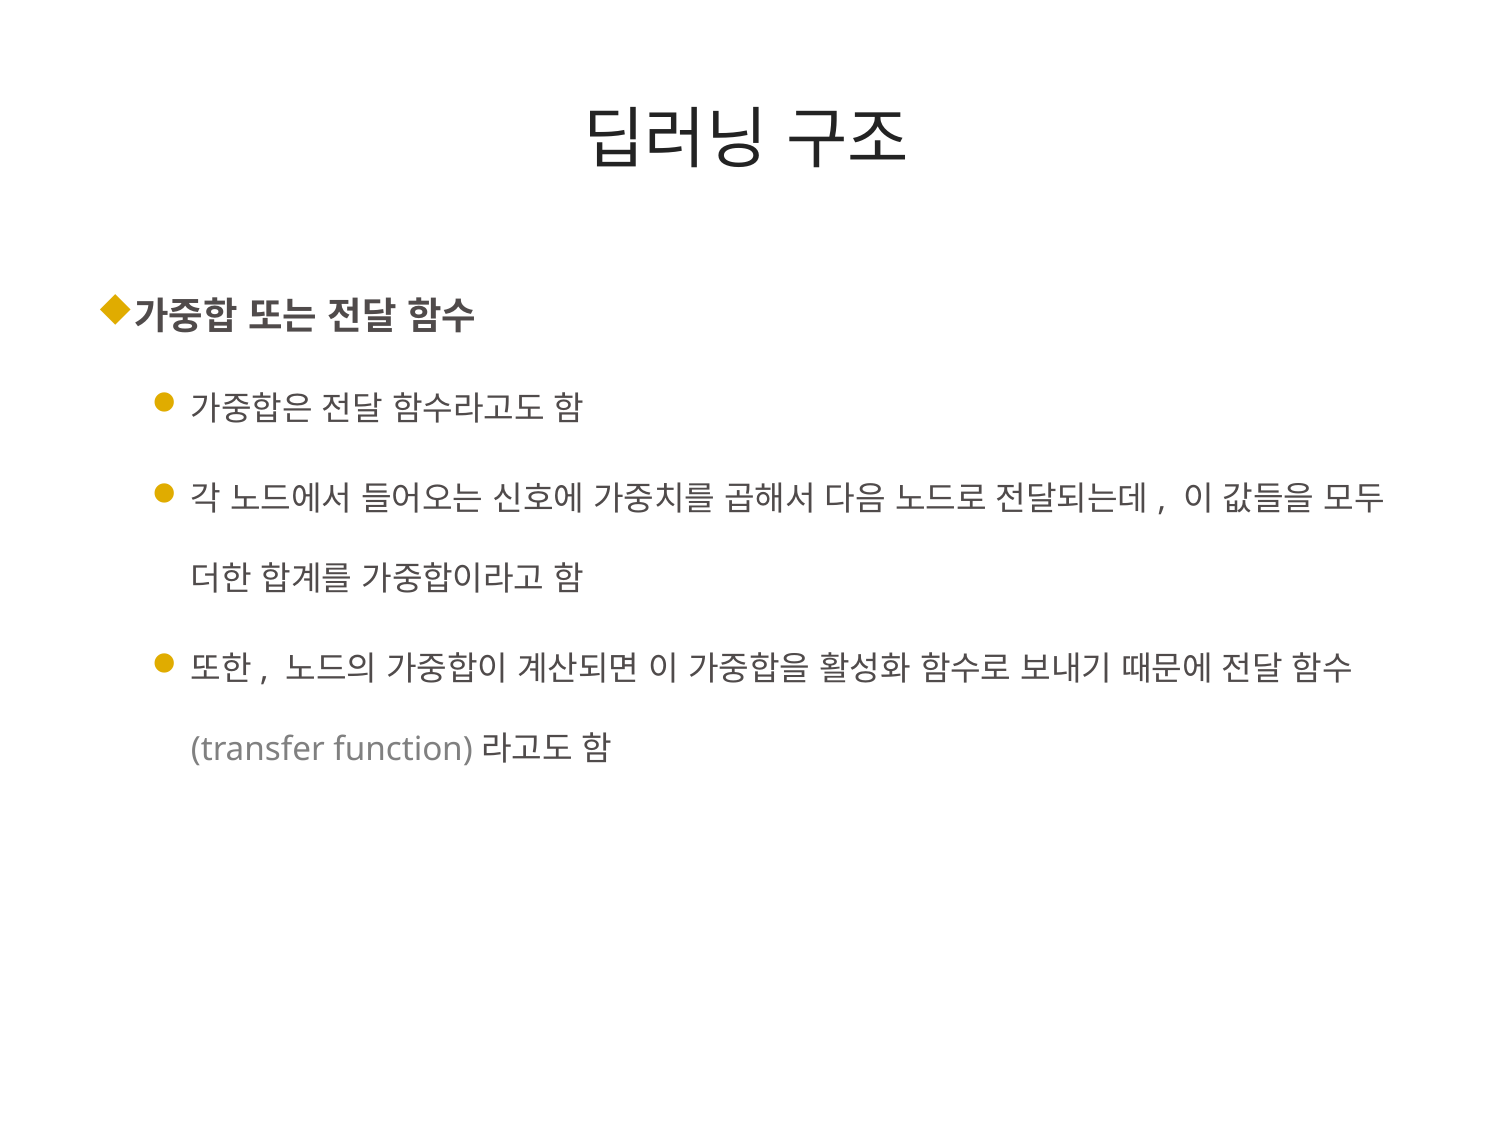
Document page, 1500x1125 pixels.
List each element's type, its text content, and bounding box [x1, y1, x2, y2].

list 가중합 또는 전달 함수 가중합은 전달 함수라고도 함 각 노드에서 들어오는 신호에 가중치를 곱해서 다음 노드로 전달되는데, 이 값들을 모두 더한 합계를 가중합이라고 함 또한, 노드의 가중합이 계산되면 이 가중합을 활성화 함수로 보내기 때문에 전달 함수(transfer function)라고도 함 [81, 239, 1450, 1054]
title 딥러닝 구조 [81, 52, 1412, 184]
